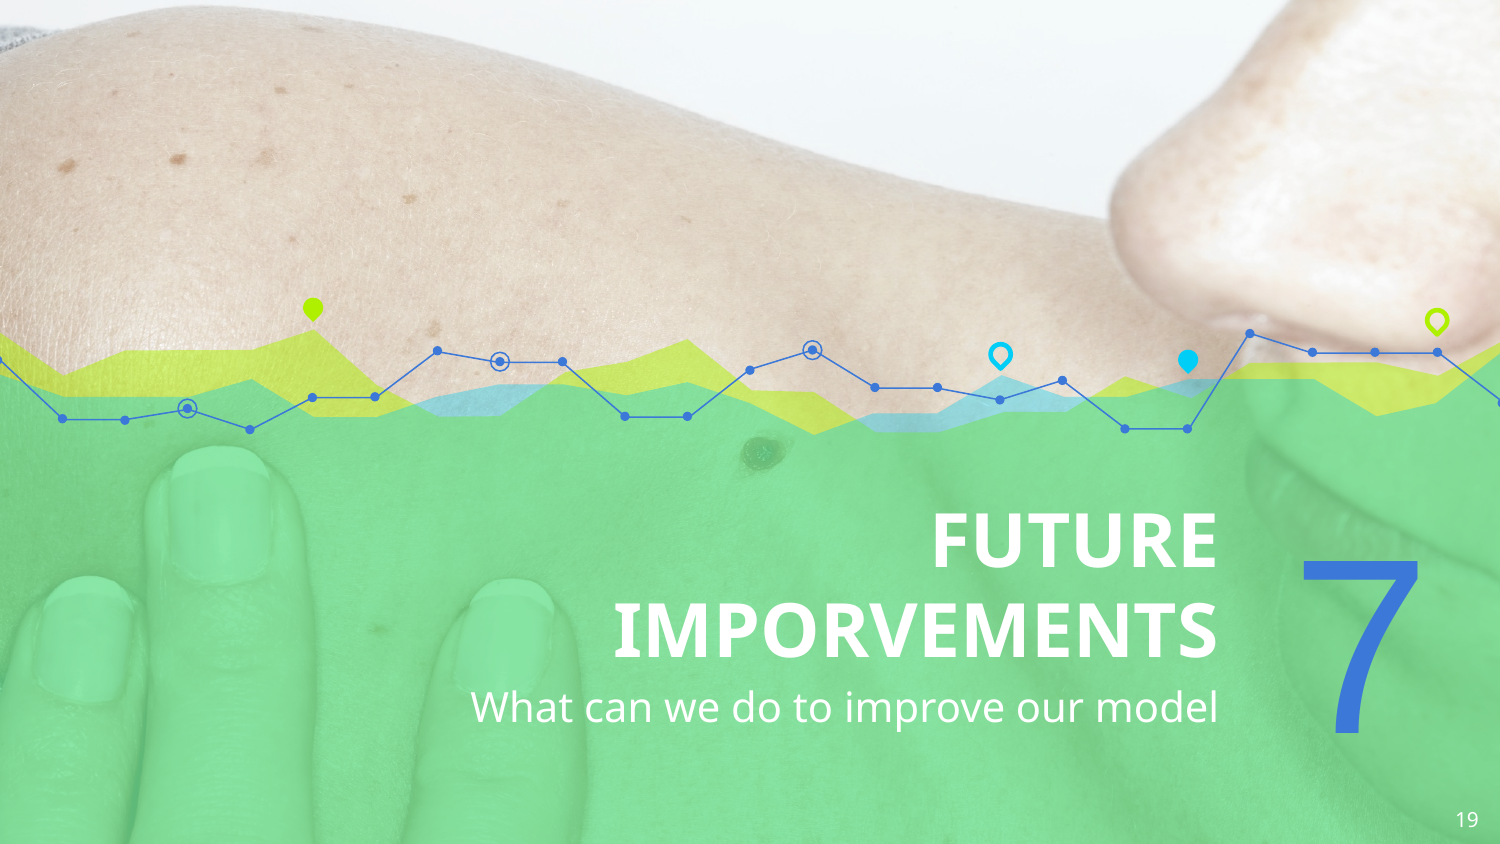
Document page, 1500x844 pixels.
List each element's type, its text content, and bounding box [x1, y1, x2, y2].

subtitle What can we do to improve our model [378, 665, 1216, 795]
slide_number 19 [1403, 791, 1494, 844]
title FUTURE IMPORVEMENTS [378, 497, 1235, 665]
text_box 7 [1216, 600, 1500, 799]
